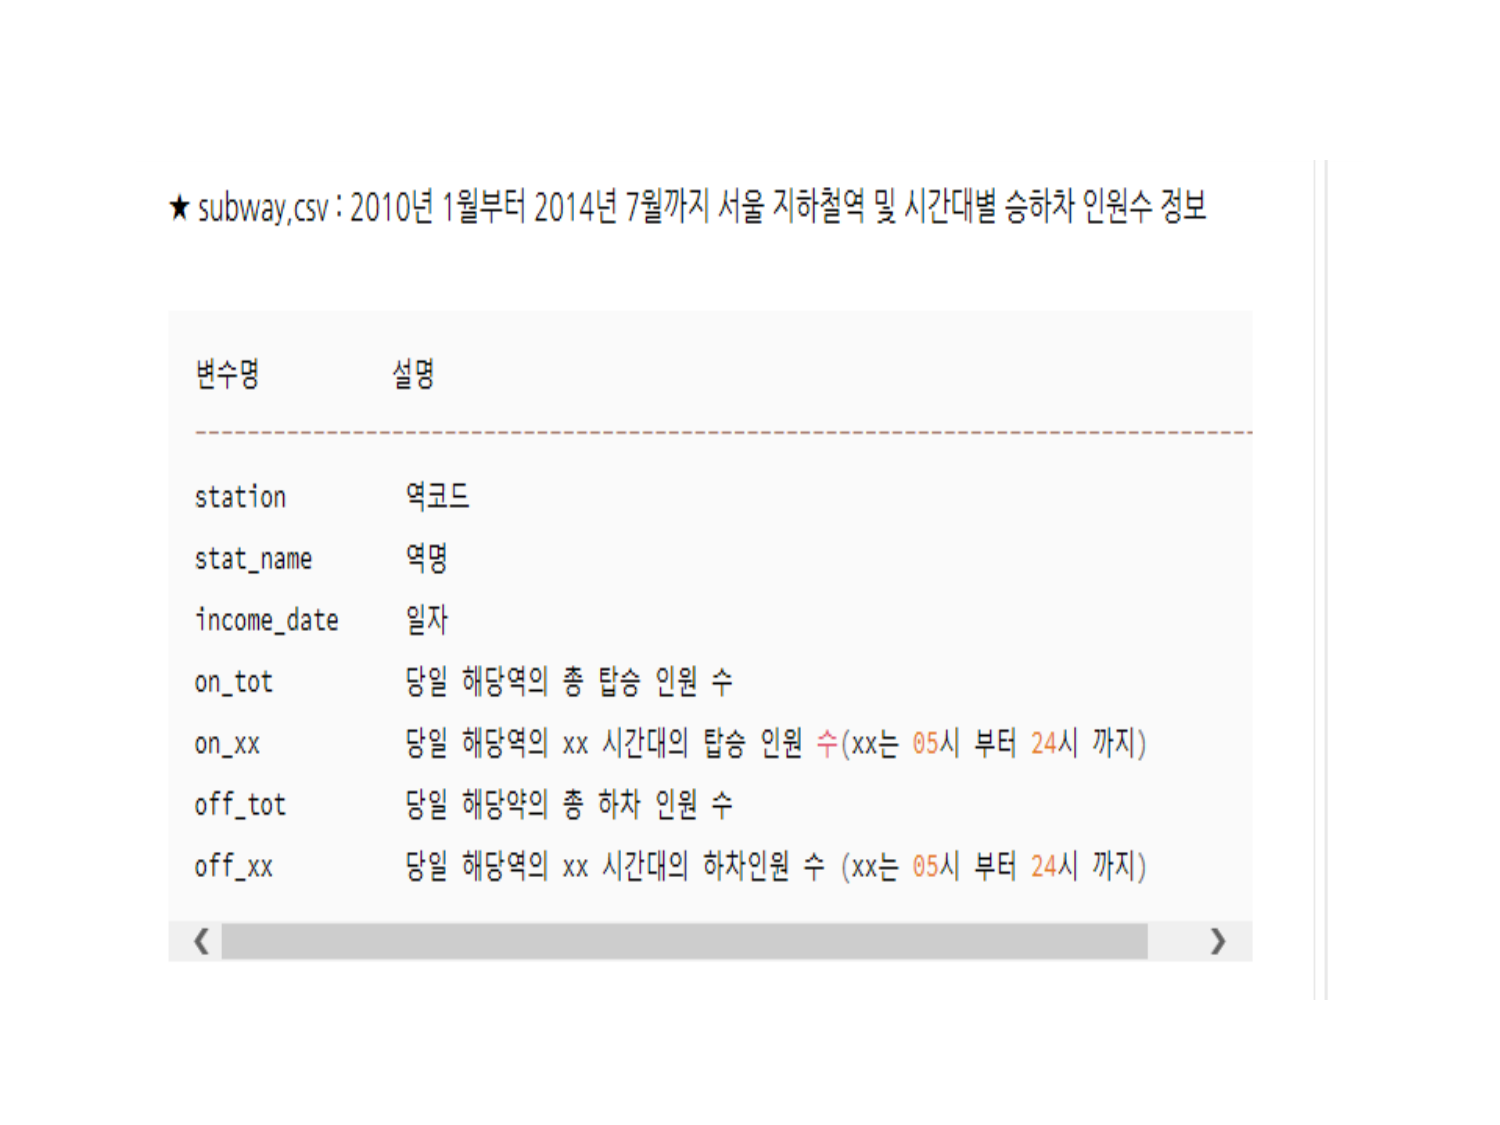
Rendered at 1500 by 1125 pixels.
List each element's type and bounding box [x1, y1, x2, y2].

picture [136, 160, 1364, 1000]
